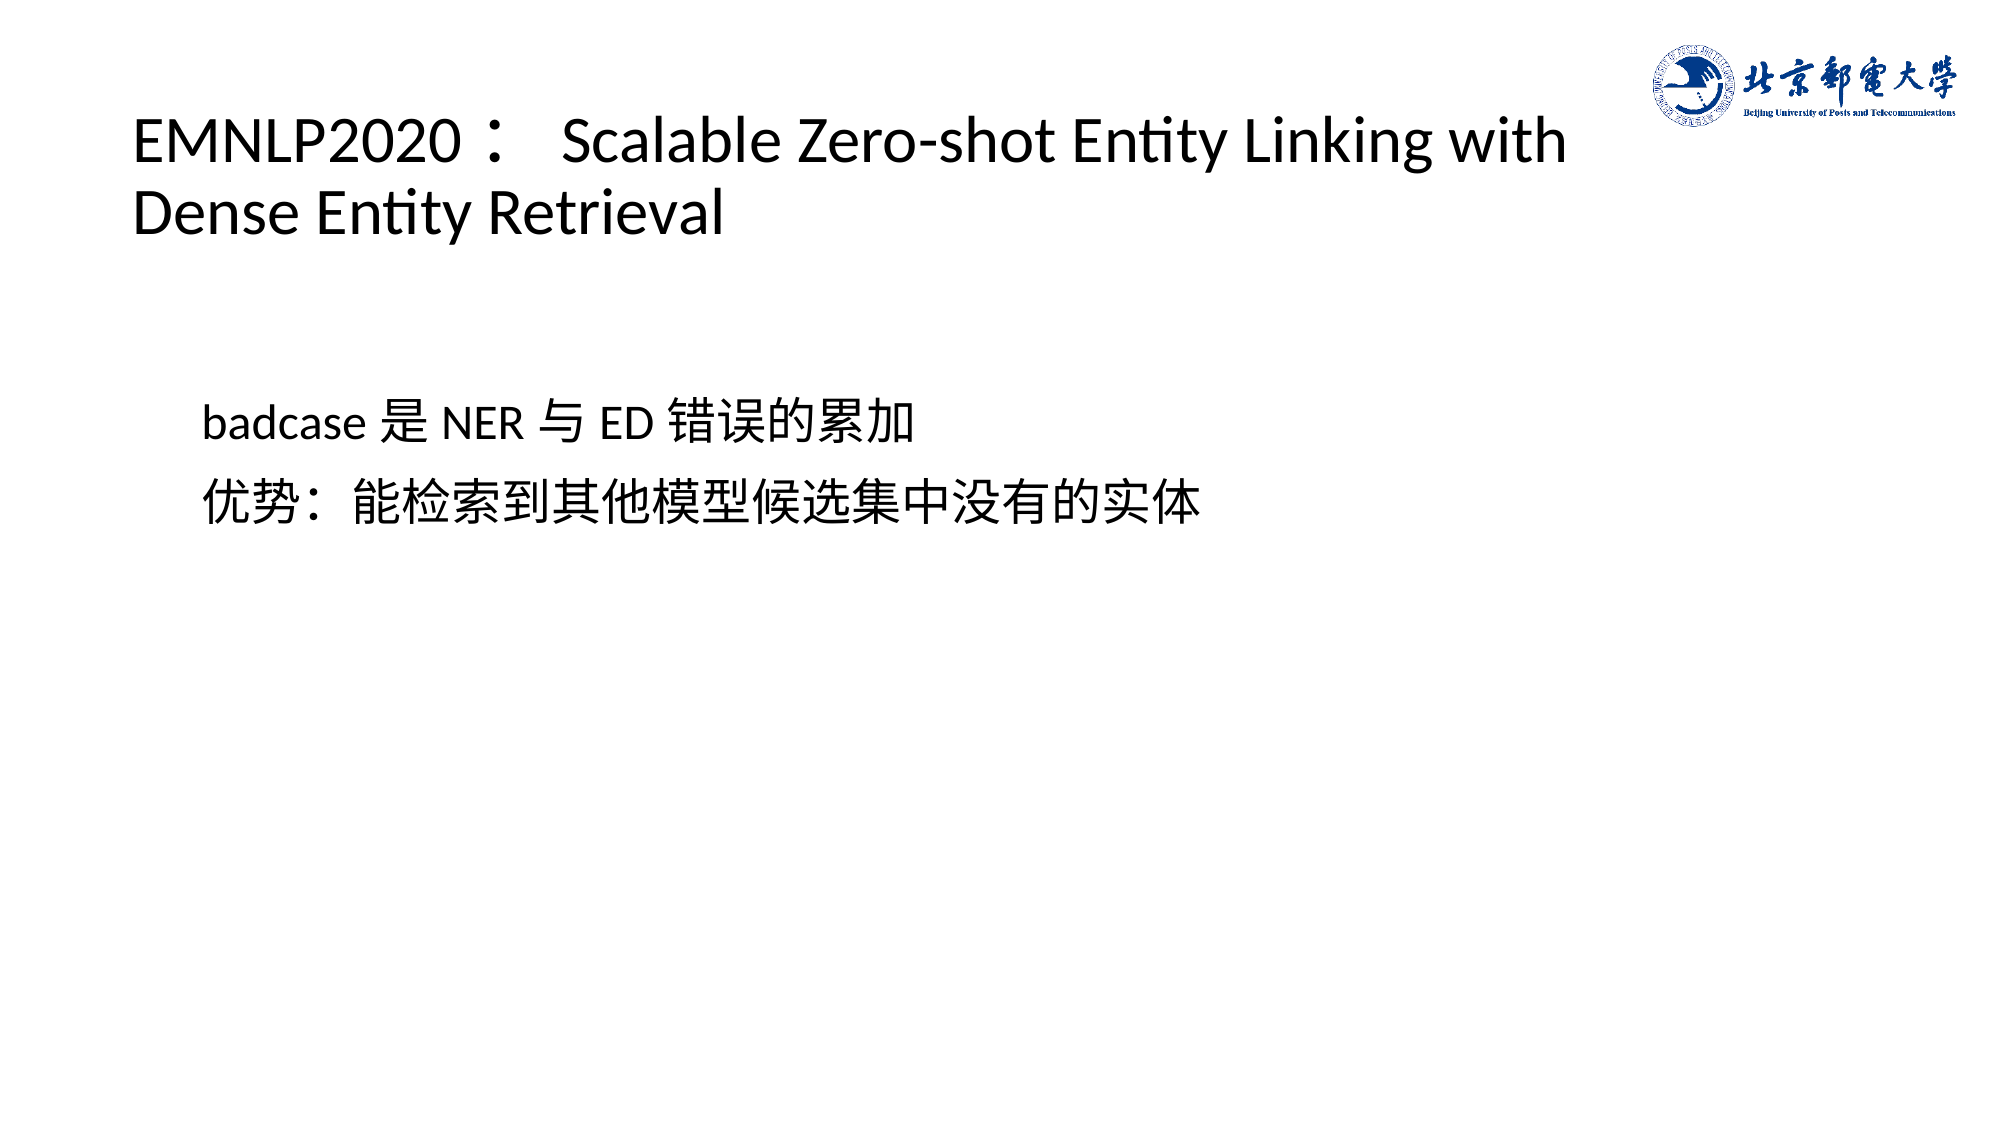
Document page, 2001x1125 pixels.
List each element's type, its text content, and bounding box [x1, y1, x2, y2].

title EMNLP2020：Scalable Zero-shot Entity Linking with Dense Entity Retrieval [117, 68, 1706, 286]
list badcase是NER与ED错误的累加 优势：能检索到其他模型候选集中没有的实体 [186, 381, 1781, 1096]
picture [1644, 37, 1965, 134]
